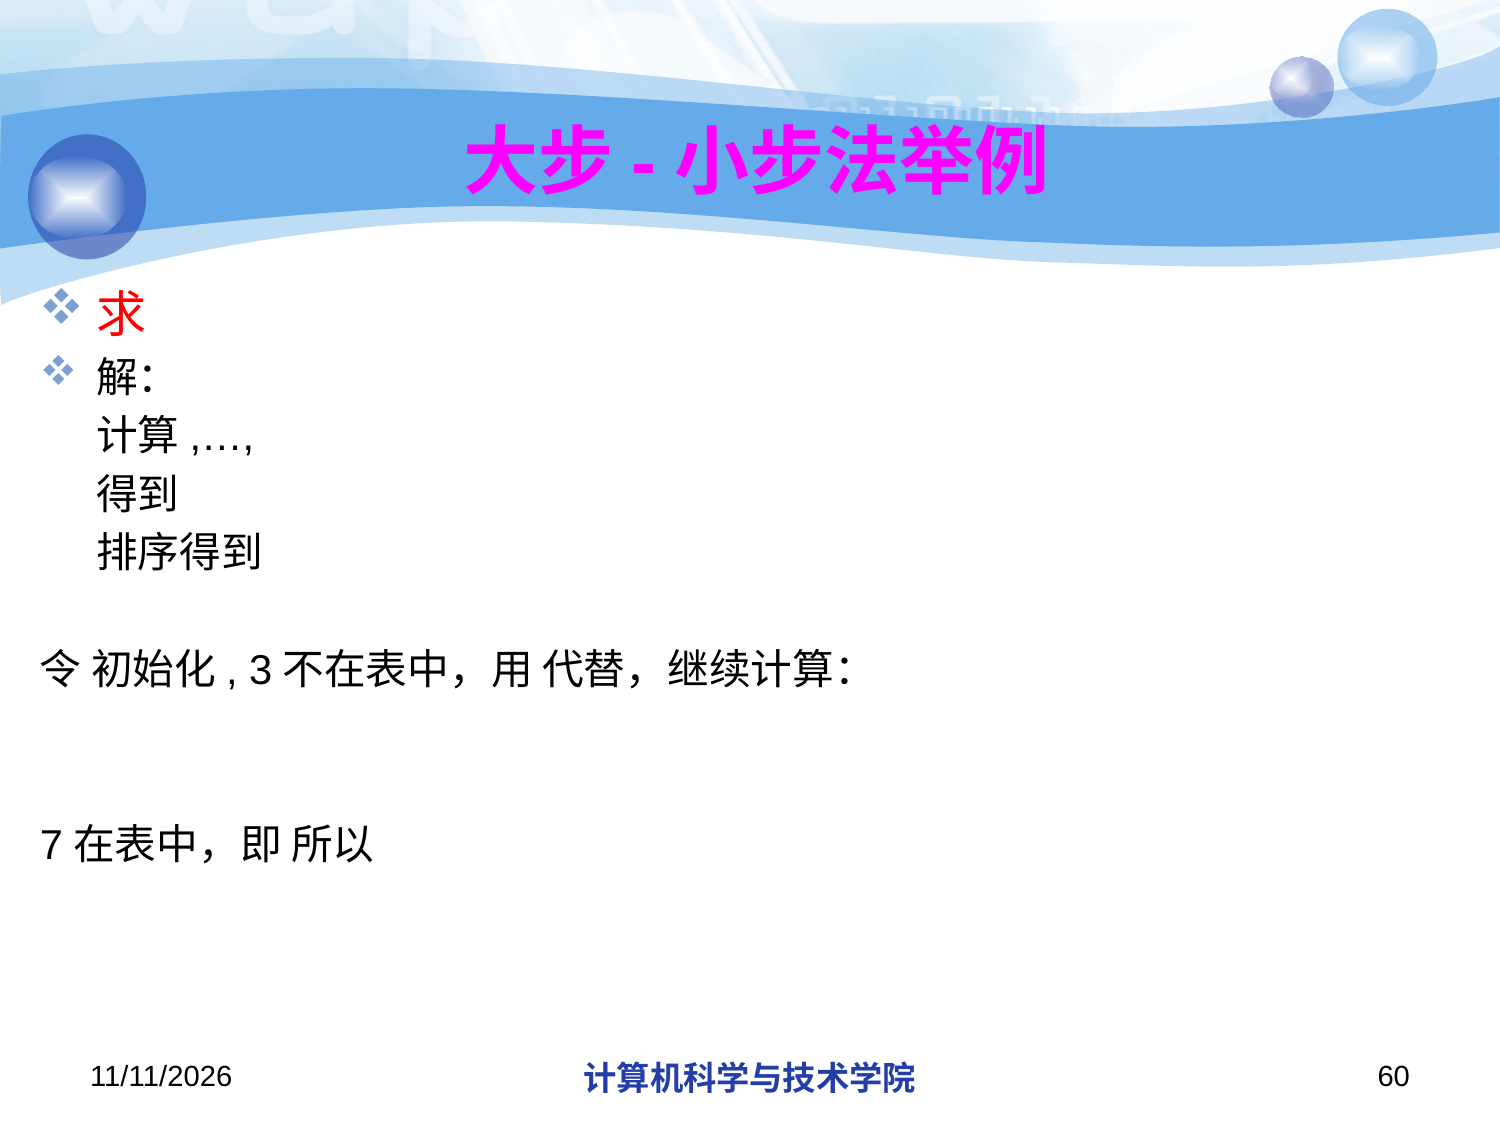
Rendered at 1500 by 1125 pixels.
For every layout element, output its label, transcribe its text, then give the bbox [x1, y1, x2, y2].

footer 计算机科学与技术学院 [512, 1049, 988, 1103]
title 大步-小步法举例 [149, 112, 1363, 206]
picture [0, 0, 1500, 112]
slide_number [74, 1049, 426, 1103]
slide_number 60 [1074, 1049, 1426, 1103]
